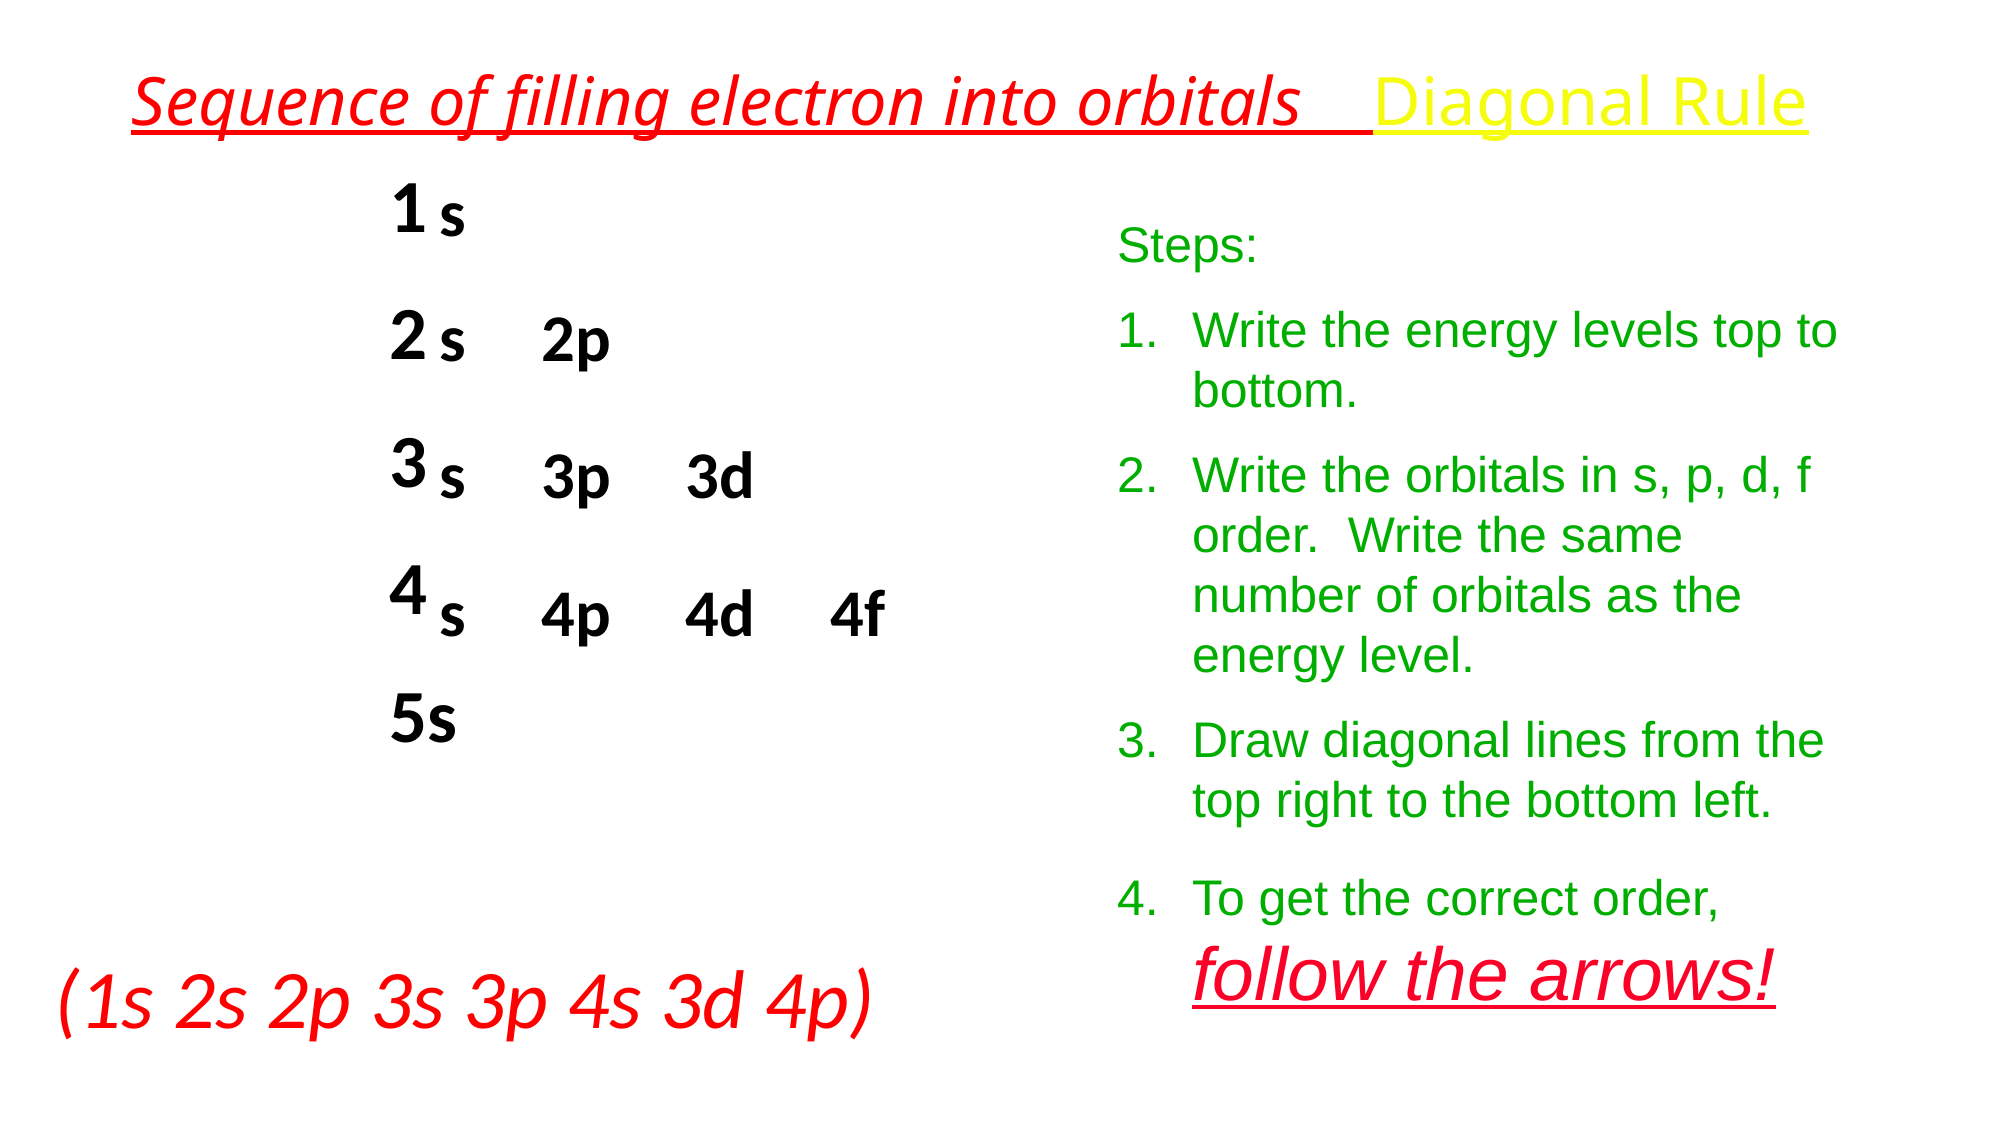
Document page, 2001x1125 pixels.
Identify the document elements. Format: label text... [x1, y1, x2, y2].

text_box s 3p 3d [513, 424, 1063, 520]
text_box (1s 2s 2p 3s 3p 4s 3d 4p) [39, 937, 1148, 1053]
text_box s 2p [513, 287, 925, 383]
text_box Steps: Write the energy levels top to bottom. Write the orbitals in s, p, d, f order. Write the same number of orbitals as the energy level. Draw diagonal lines from the top right to the bottom left. To get the correct order, follow the arrows! [1102, 205, 1865, 1023]
text_box 1 2 3 4 5s [374, 149, 513, 893]
text_box s 4p 4d 4f [513, 562, 1075, 658]
title Sequence of filling electron into orbitals Diagonal Rule [116, 0, 2000, 208]
